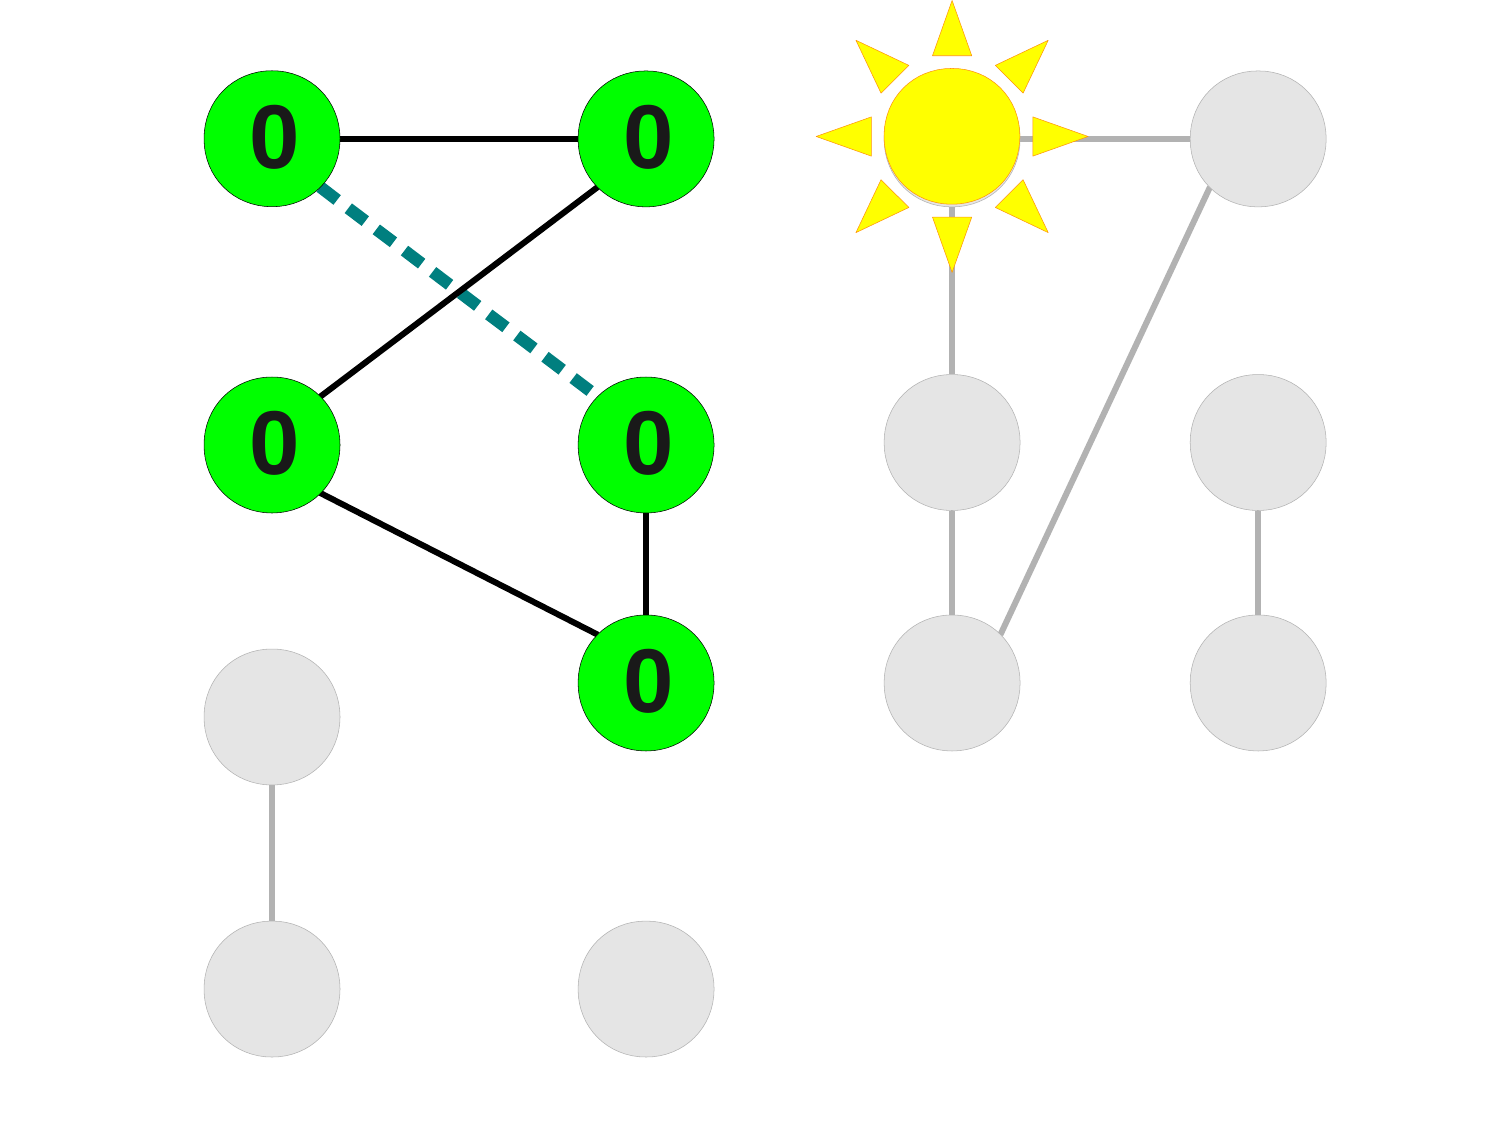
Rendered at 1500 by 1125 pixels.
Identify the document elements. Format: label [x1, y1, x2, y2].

text_box [432, 271, 450, 285]
text_box [855, 179, 909, 233]
text_box [1190, 374, 1327, 752]
text_box [995, 40, 1049, 94]
text_box [204, 70, 715, 752]
text_box [578, 921, 715, 1058]
text_box [348, 208, 366, 222]
text_box [545, 356, 563, 370]
text_box [460, 293, 478, 306]
text_box [816, 116, 872, 157]
text_box [932, 0, 972, 56]
text_box [573, 378, 591, 391]
text_box [855, 40, 909, 94]
text_box [516, 335, 534, 349]
text_box [376, 229, 394, 243]
text_box [488, 314, 506, 328]
text_box [204, 649, 341, 1058]
text_box [884, 68, 1327, 752]
text_box [404, 250, 422, 264]
